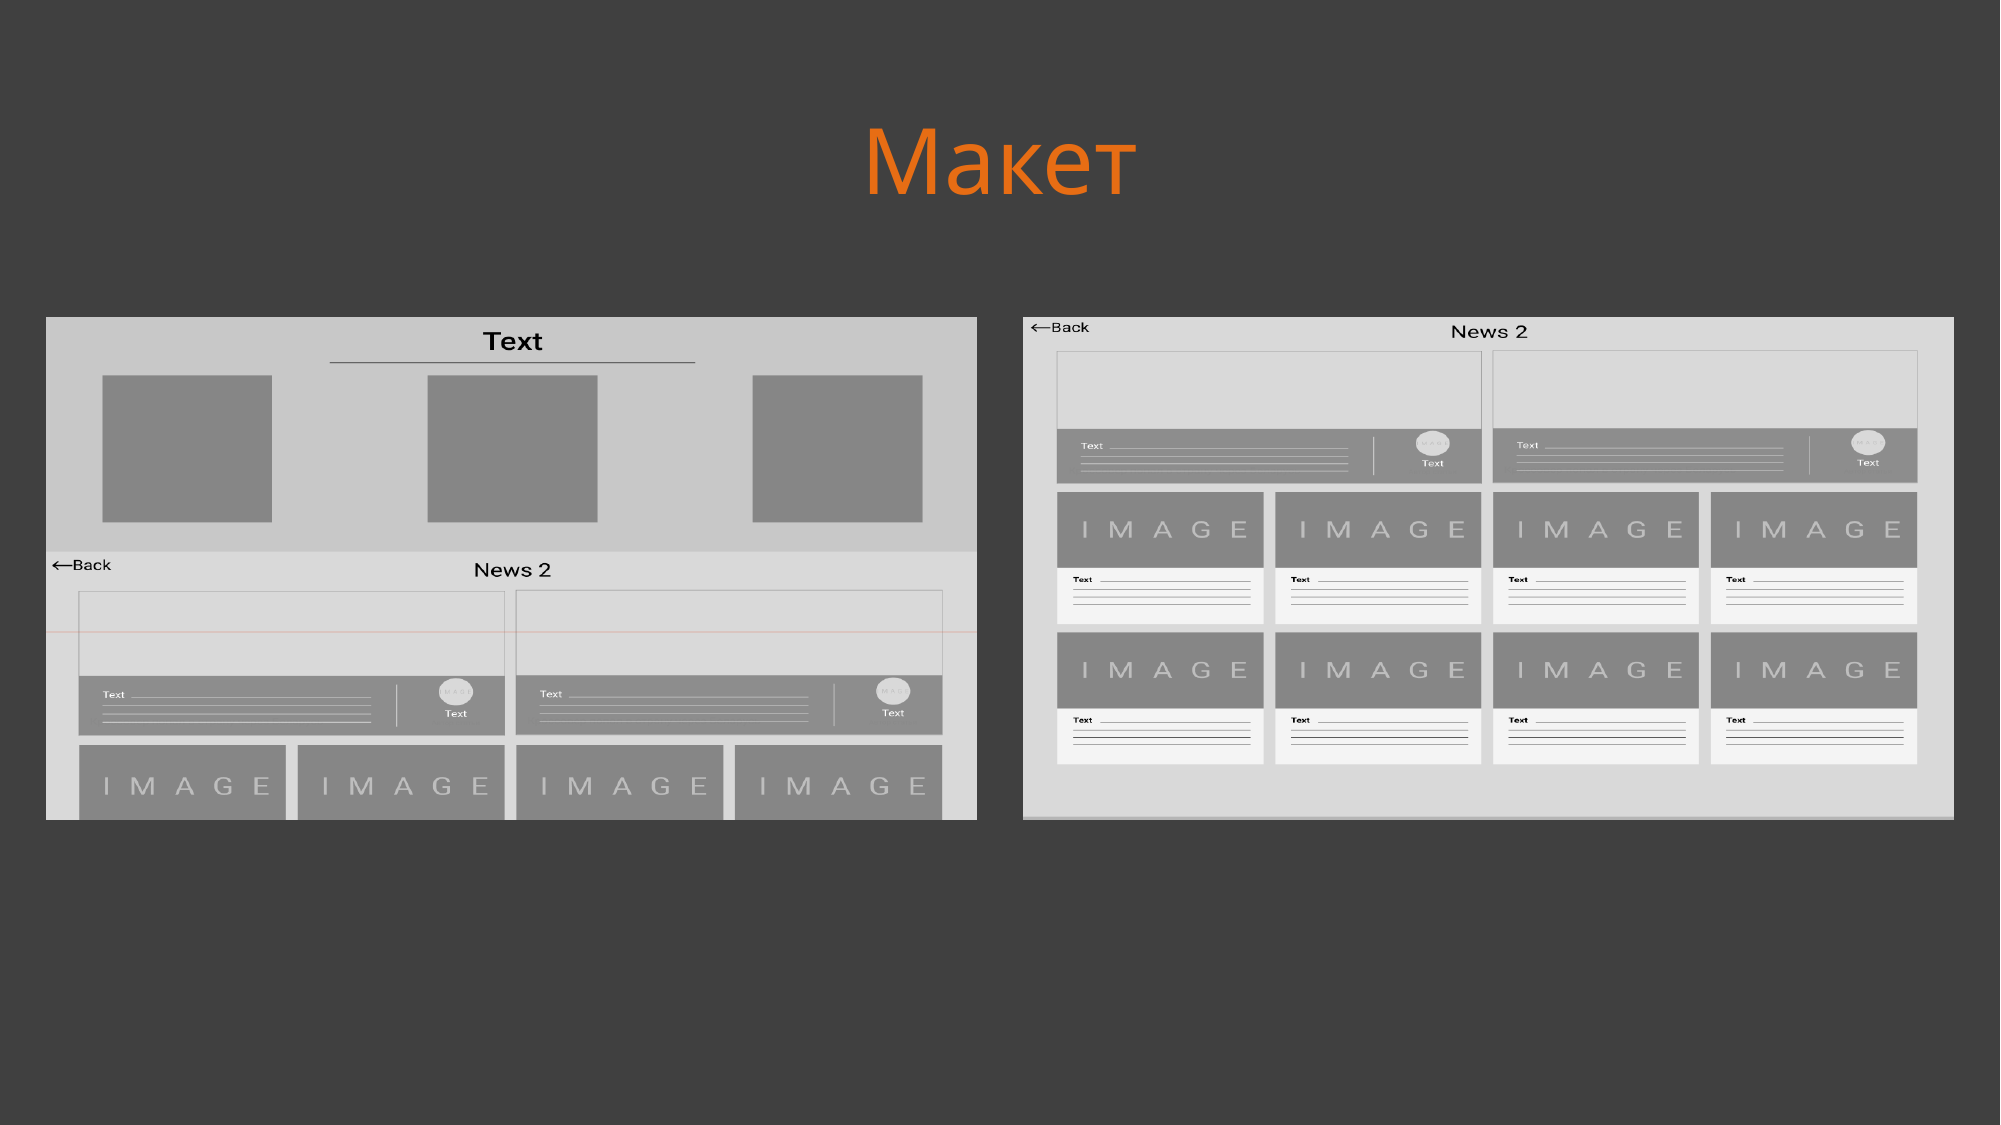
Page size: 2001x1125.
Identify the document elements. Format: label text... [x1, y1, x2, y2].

text_box Макет [0, 95, 2000, 220]
picture [1023, 317, 1954, 820]
picture [46, 317, 977, 820]
